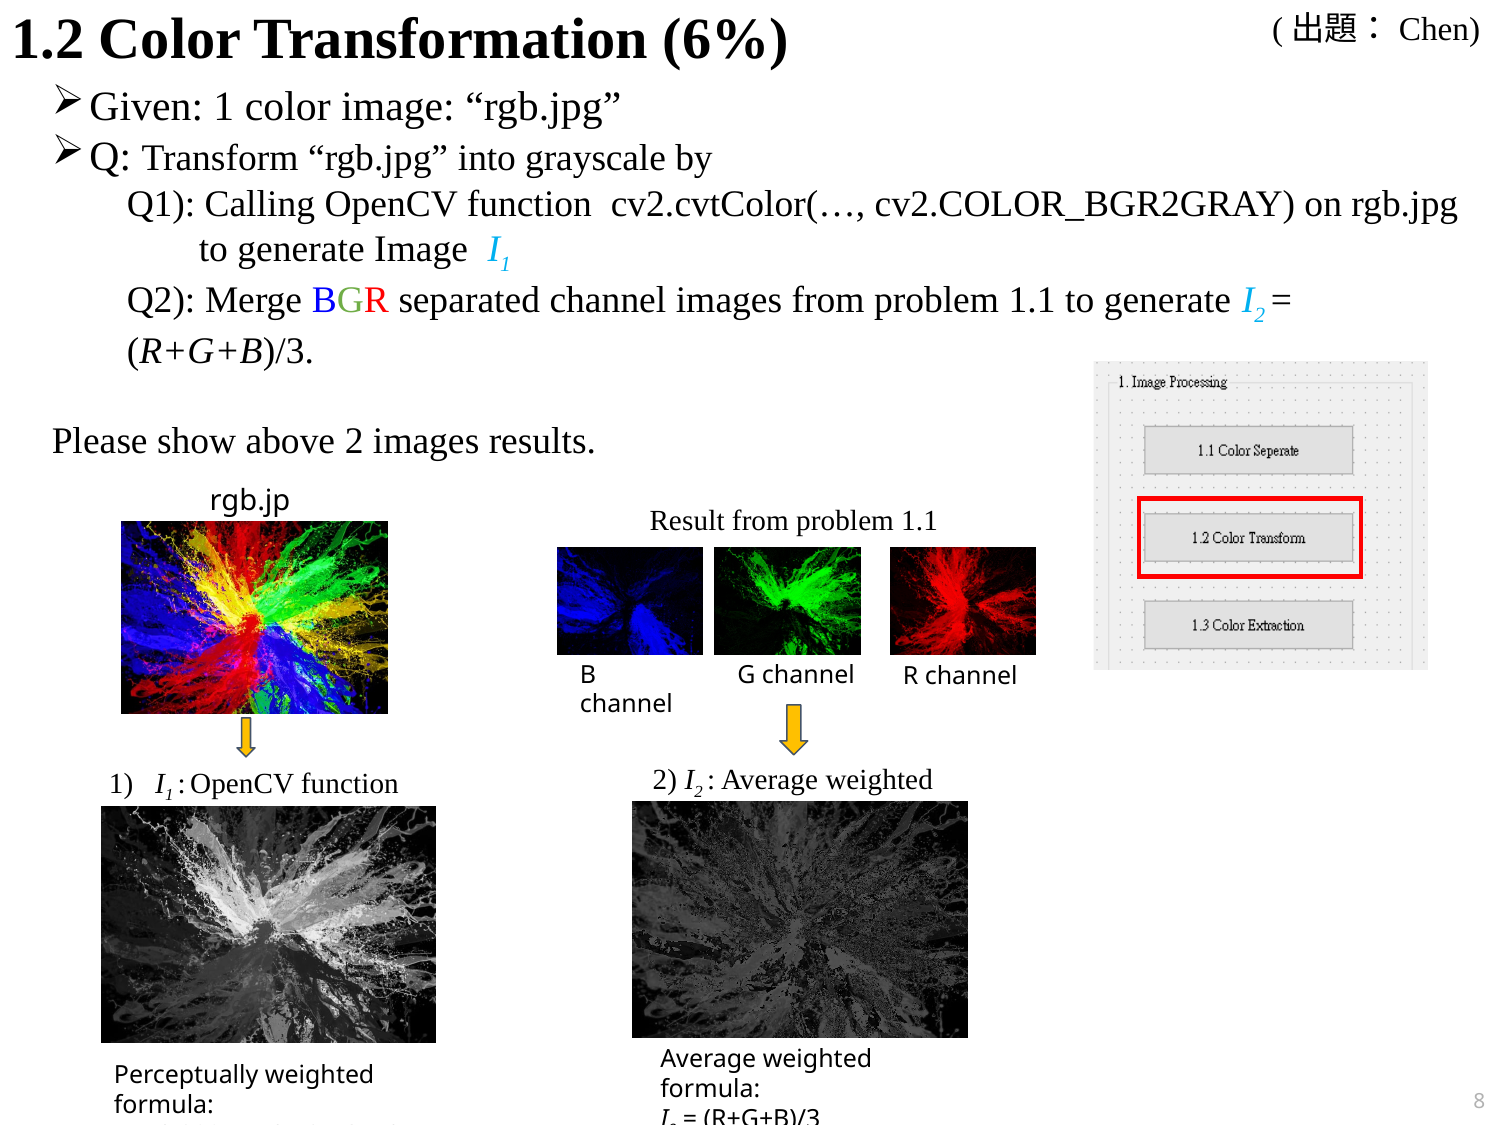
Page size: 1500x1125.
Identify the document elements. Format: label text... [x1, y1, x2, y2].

picture [556, 547, 703, 655]
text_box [1093, 361, 1428, 670]
text_box Result from problem 1.1 [622, 493, 966, 544]
picture [101, 806, 436, 1043]
picture [714, 547, 861, 655]
text_box Given: 1 color image: “rgb.jpg” Q: Transform “rgb.jpg” into grayscale by Q1): Calling OpenCV function cv2.cvtColor(…, cv2.COLOR_BGR2GRAY) on rgb.jpg to generate Image I1 Q2): Merge BGR separated channel images from problem 1.1 to generate I2 = (R+G+B)/3. Please show above 2 images results. [40, 73, 1492, 489]
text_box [121, 474, 388, 714]
text_box 1.2 Color Transformation (6%) [0, 0, 1500, 80]
text_box [236, 717, 256, 757]
text_box G channel [722, 650, 870, 696]
text_box 1) I1 : OpenCV function [94, 756, 486, 812]
slide_number 8 [1162, 1079, 1500, 1125]
text_box R channel [888, 652, 1033, 697]
text_box B channel [565, 655, 699, 726]
picture [890, 547, 1036, 655]
text_box (出題：Chen) [1257, 0, 1500, 55]
text_box Perceptually weighted formula: I1 = 0.299 R + 0.587 G + 0.114 B [99, 1051, 470, 1125]
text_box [632, 704, 994, 1112]
